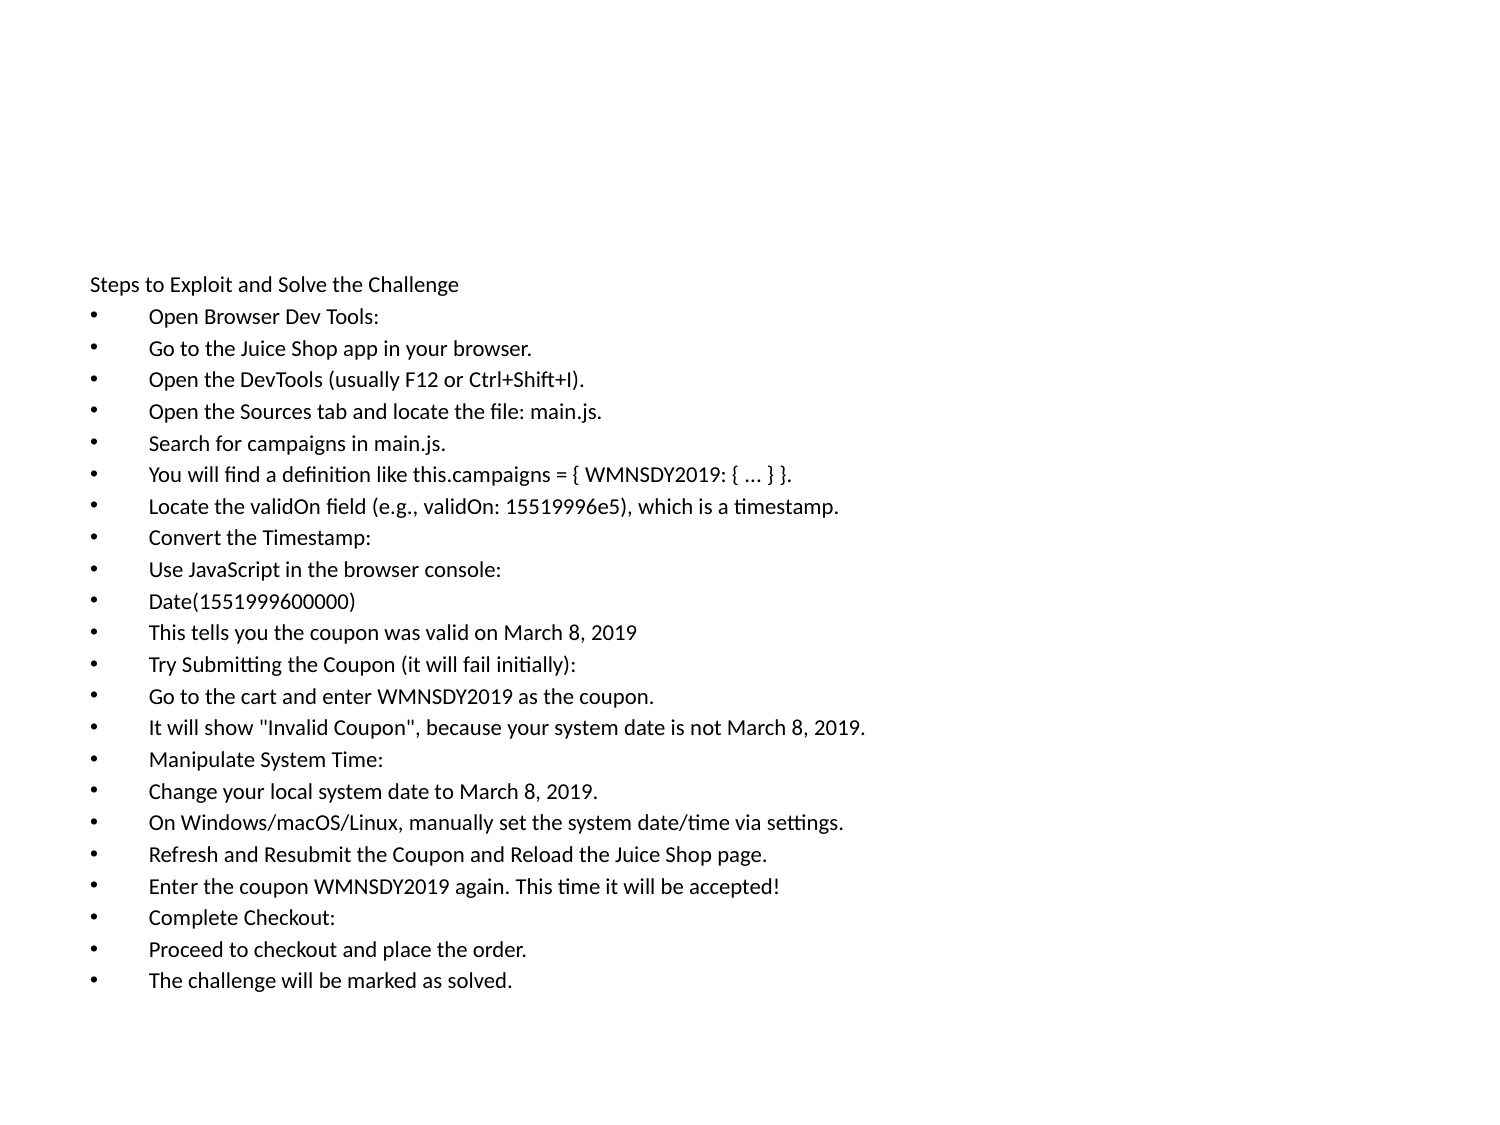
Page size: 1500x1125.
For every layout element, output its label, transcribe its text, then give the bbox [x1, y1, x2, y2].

list Steps to Exploit and Solve the Challenge Open Browser Dev Tools: Go to the Juice Shop app in your browser. Open the DevTools (usually F12 or Ctrl+Shift+I). Open the Sources tab and locate the file: main.js. Search for campaigns in main.js. You will find a definition like this.campaigns = { WMNSDY2019: { ... } }. Locate the validOn field (e.g., validOn: 15519996e5), which is a timestamp. Convert the Timestamp: Use JavaScript in the browser console: Date(1551999600000) This tells you the coupon was valid on March 8, 2019 Try Submitting the Coupon (it will fail initially): Go to the cart and enter WMNSDY2019 as the coupon. It will show "Invalid Coupon", because your system date is not March 8, 2019. Manipulate System Time: Change your local system date to March 8, 2019. On Windows/macOS/Linux, manually set the system date/time via settings. Refresh and Resubmit the Coupon and Reload the Juice Shop page. Enter the coupon WMNSDY2019 again. This time it will be accepted! Complete Checkout: Proceed to checkout and place the order. The challenge will be marked as solved. [75, 262, 1425, 1005]
